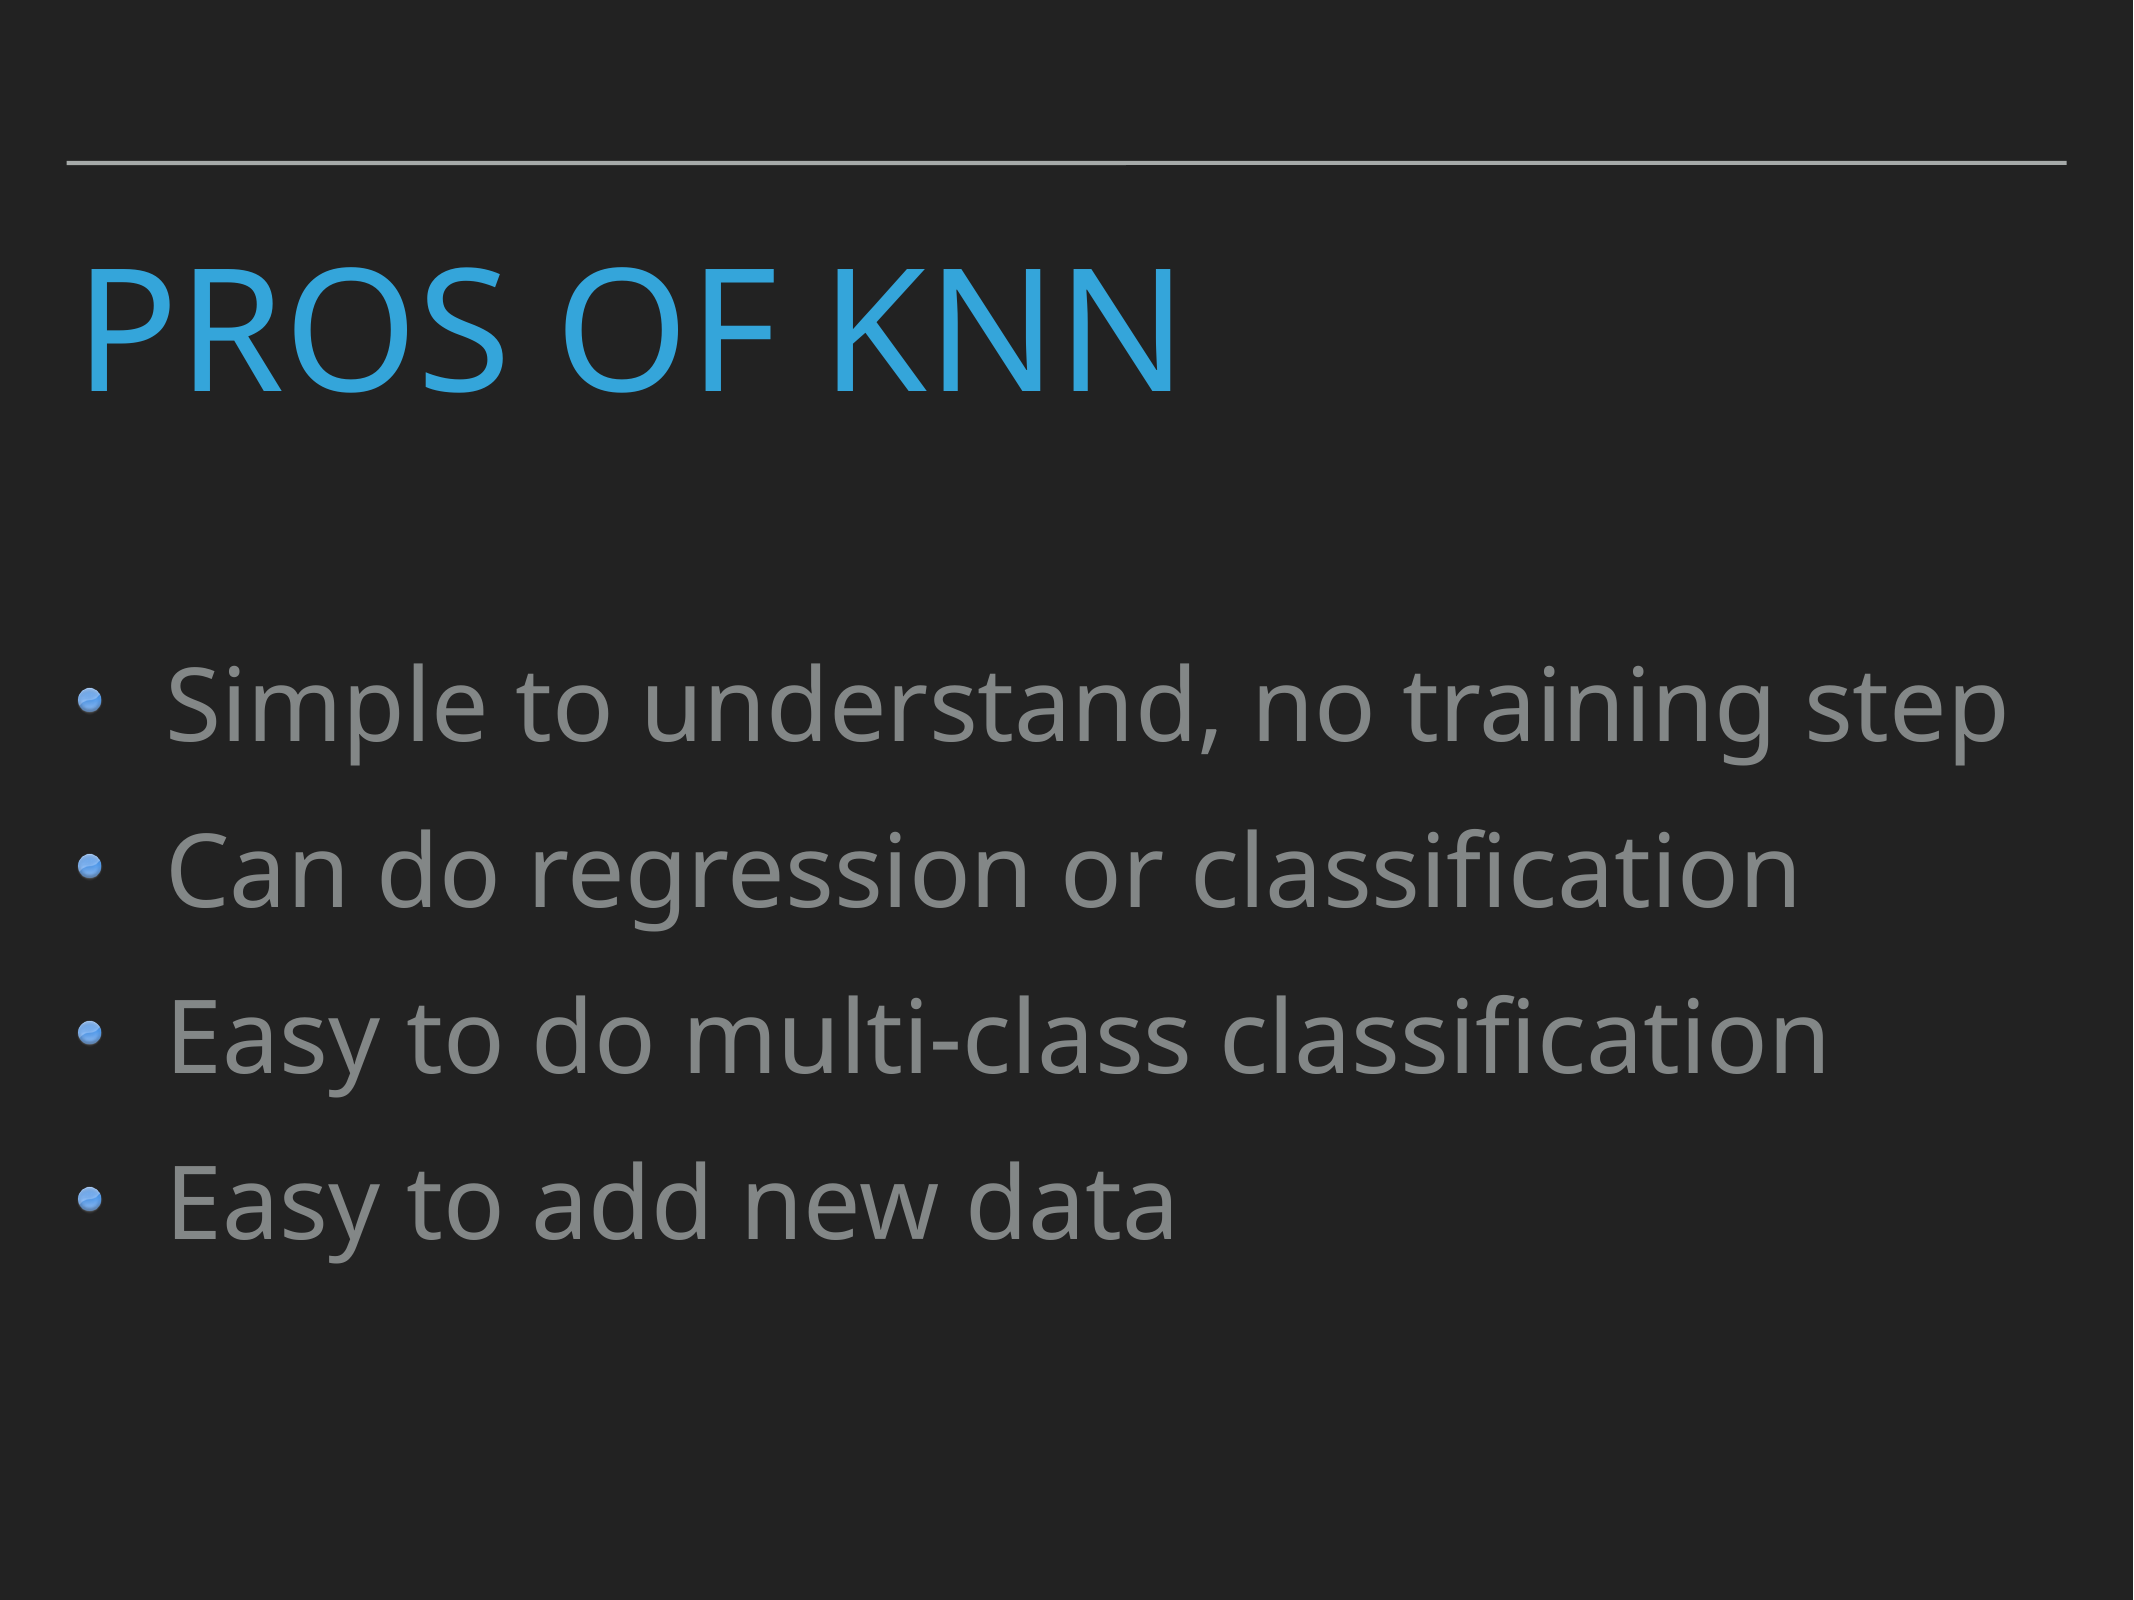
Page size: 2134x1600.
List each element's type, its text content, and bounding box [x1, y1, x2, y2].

title Pros of KNN [66, 251, 2068, 445]
picture [75, 851, 104, 881]
list Simple to understand, no training step Can do regression or classification Easy to do multi-class classification Easy to add new data [66, 629, 2068, 1408]
picture [75, 1184, 104, 1214]
picture [75, 685, 104, 715]
picture [75, 1018, 104, 1047]
